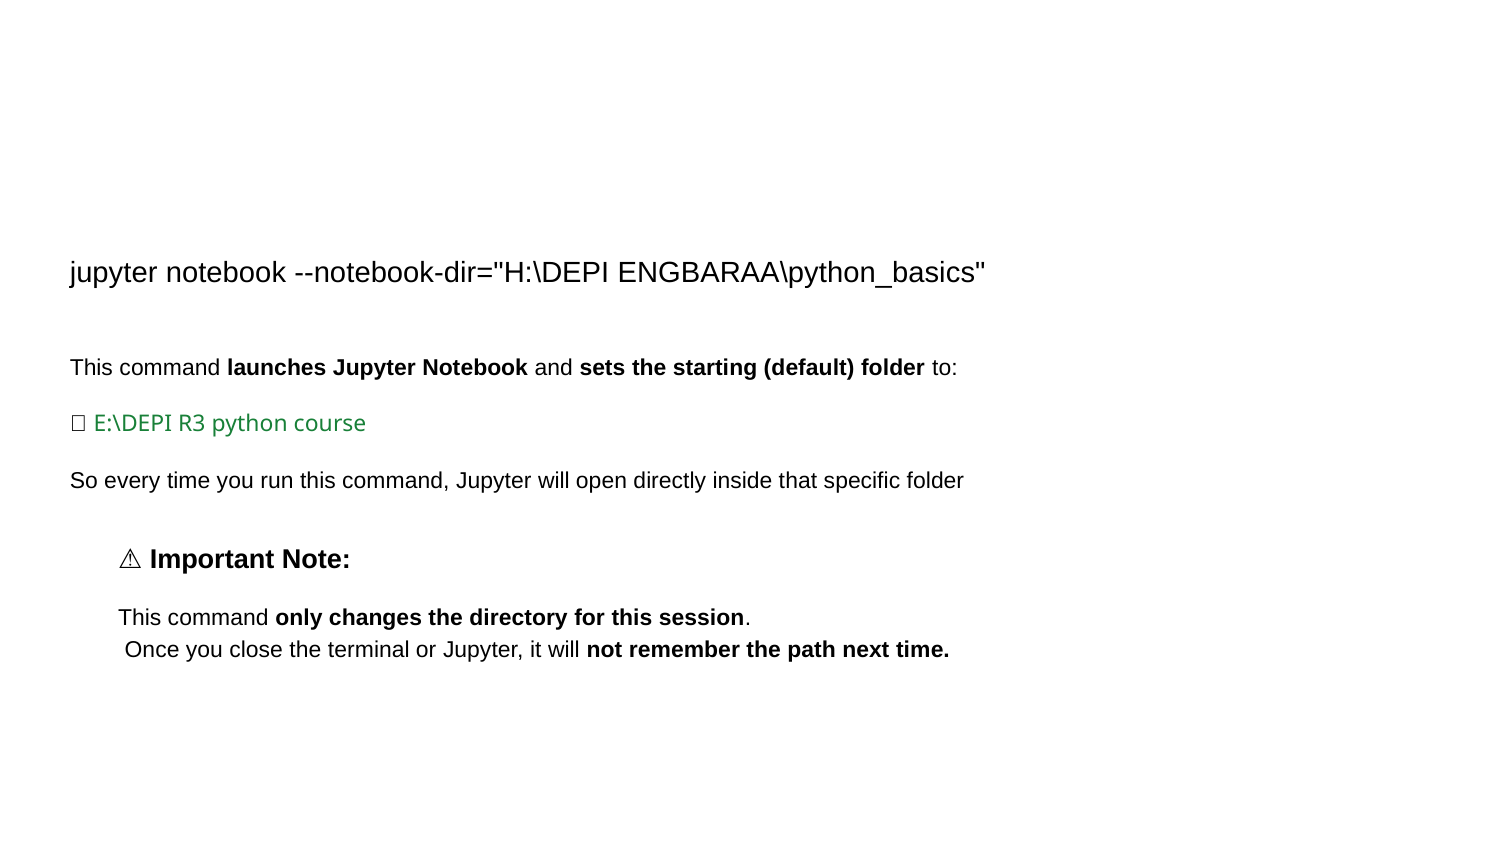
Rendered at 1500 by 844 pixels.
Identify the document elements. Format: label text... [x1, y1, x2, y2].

text_box ⚠️ Important Note: This command only changes the directory for this session. Once you close the terminal or Jupyter, it will not remember the path next time. [103, 521, 1299, 677]
list jupyter notebook --notebook-dir="H:\DEPI ENGBARAA\python_basics" This command launches Jupyter Notebook and sets the starting (default) folder to: 📁 E:\DEPI R3 python course So every time you run this command, Jupyter will open directly inside that specific folder [54, 114, 1354, 692]
